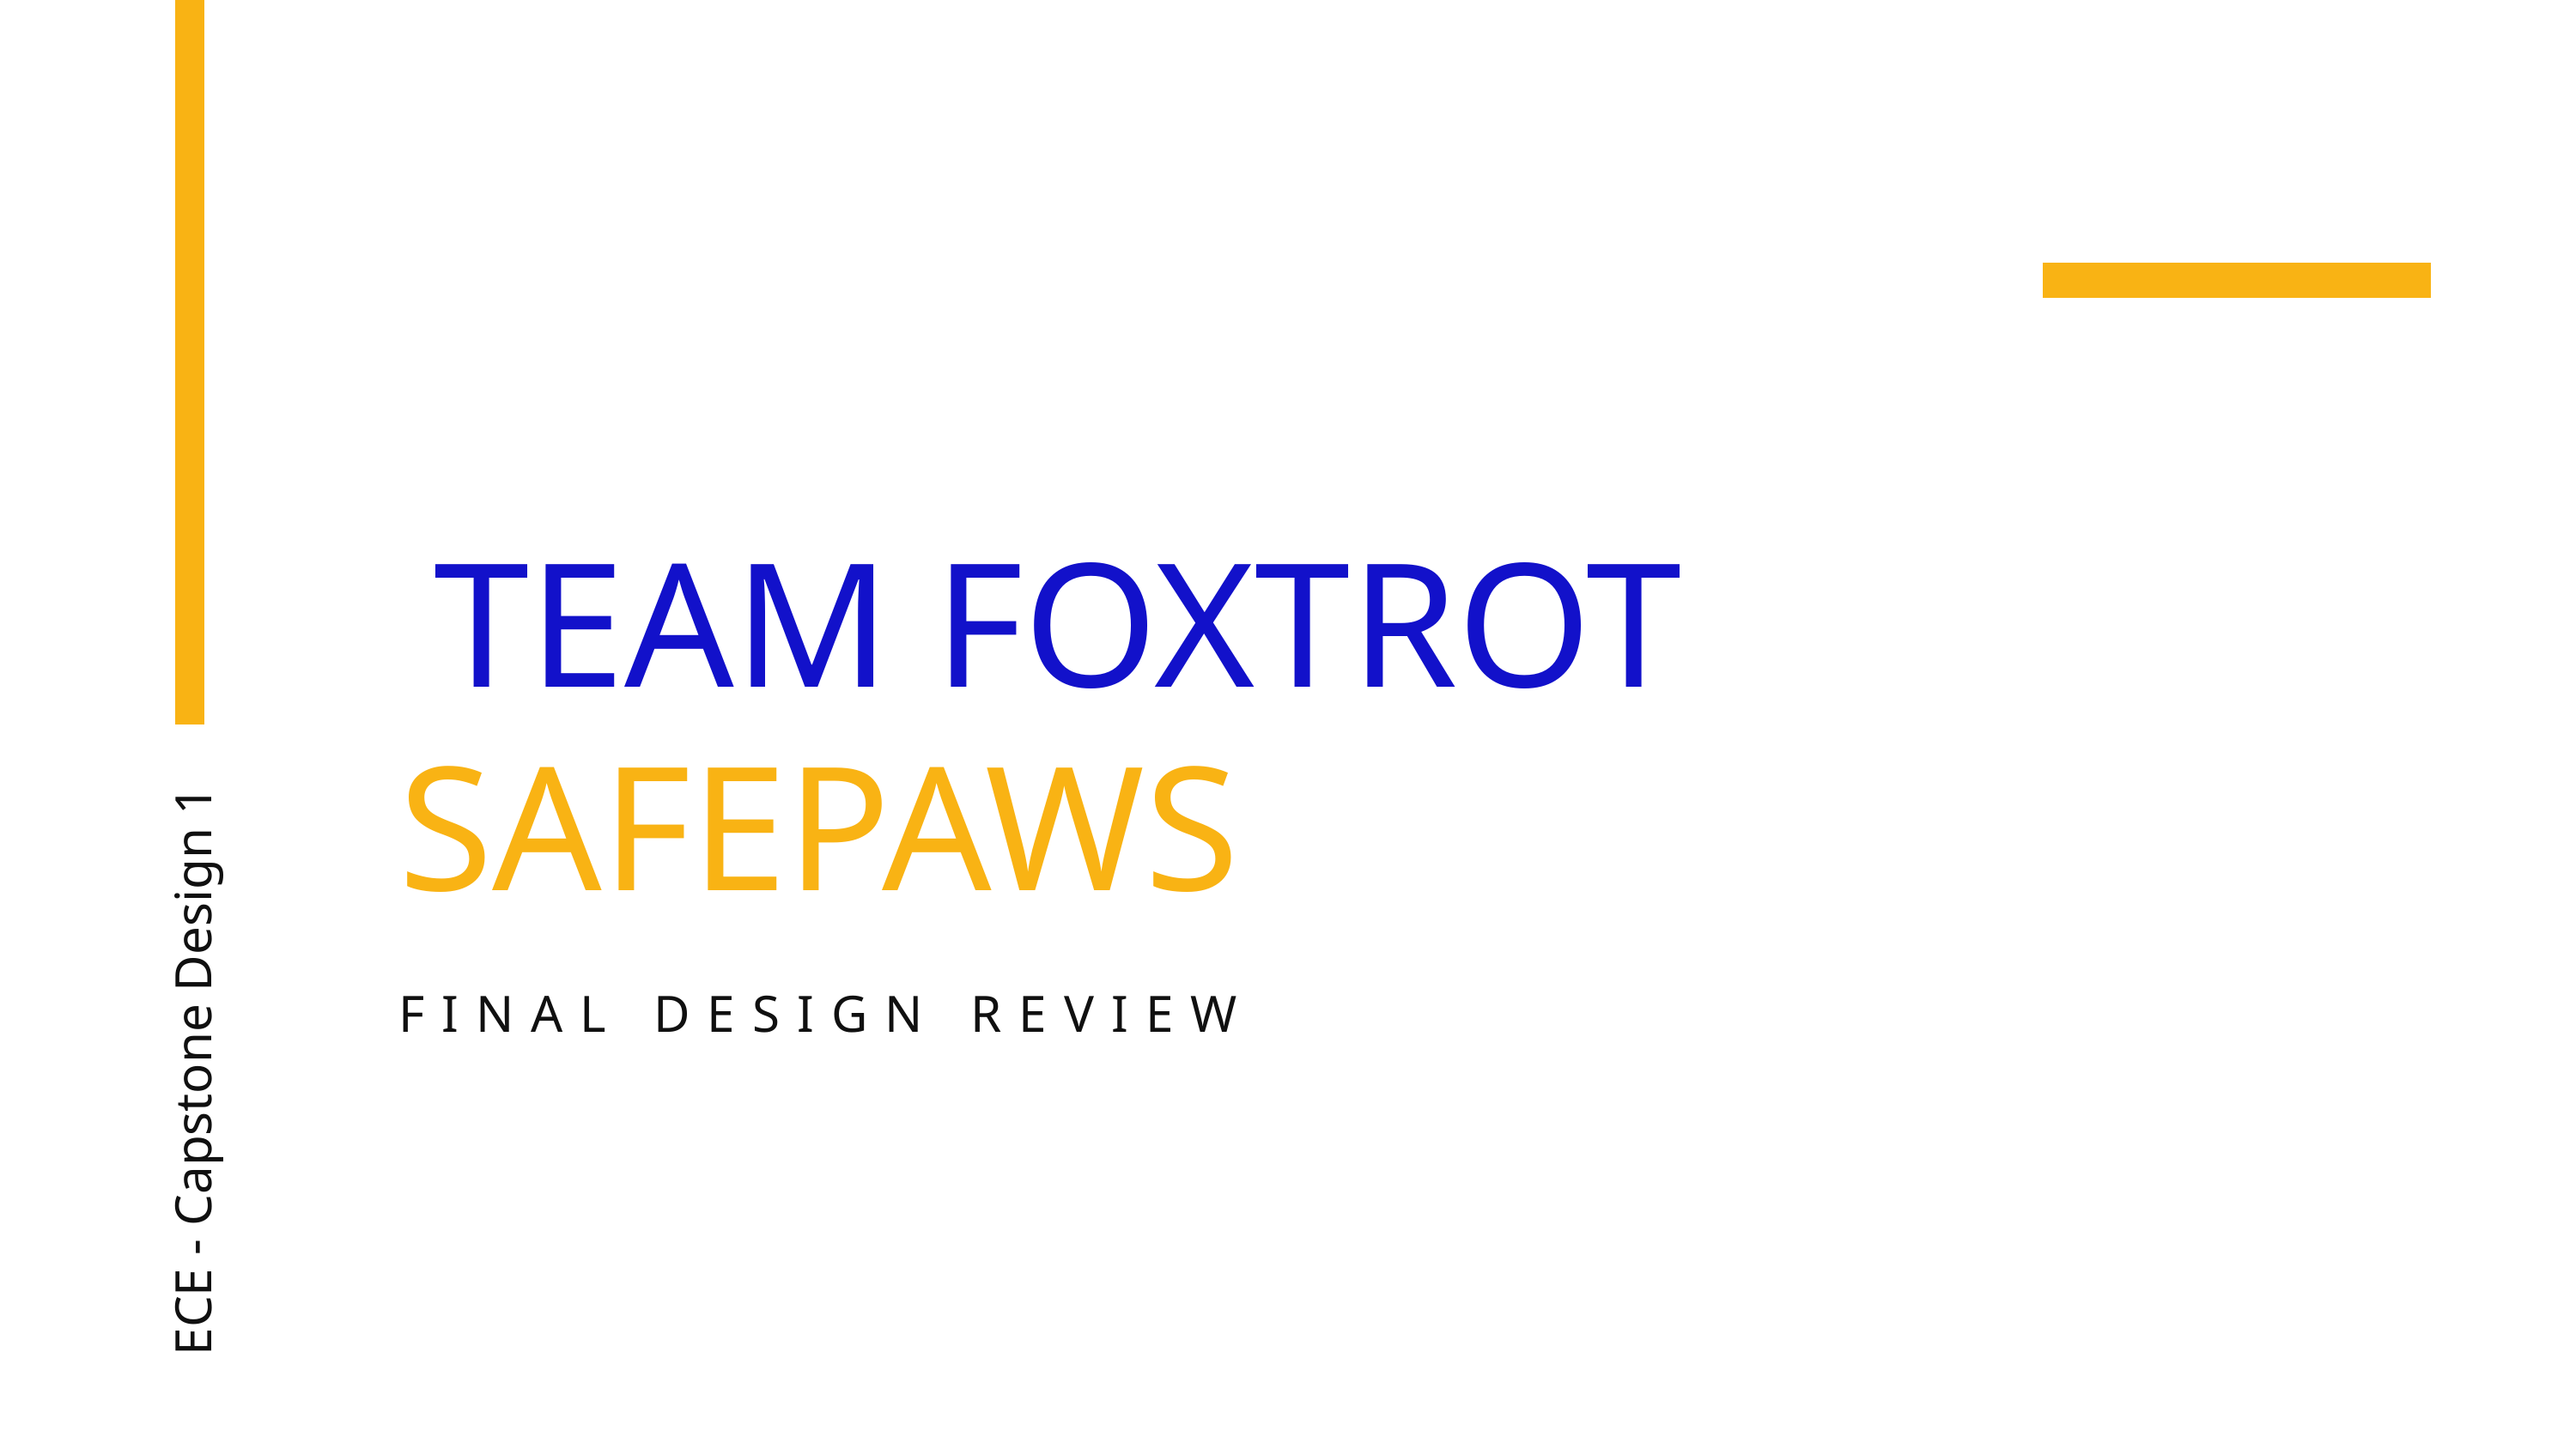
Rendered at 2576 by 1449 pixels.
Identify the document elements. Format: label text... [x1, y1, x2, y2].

text_box ECE - Capstone Design 1 [151, 724, 222, 1356]
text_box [2042, 262, 2432, 298]
text_box FINAL DESIGN REVIEW [398, 972, 1707, 1043]
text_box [174, 0, 205, 724]
text_box TEAM FOXTROT [434, 532, 1956, 722]
text_box SAFEPAWS [398, 736, 1921, 925]
